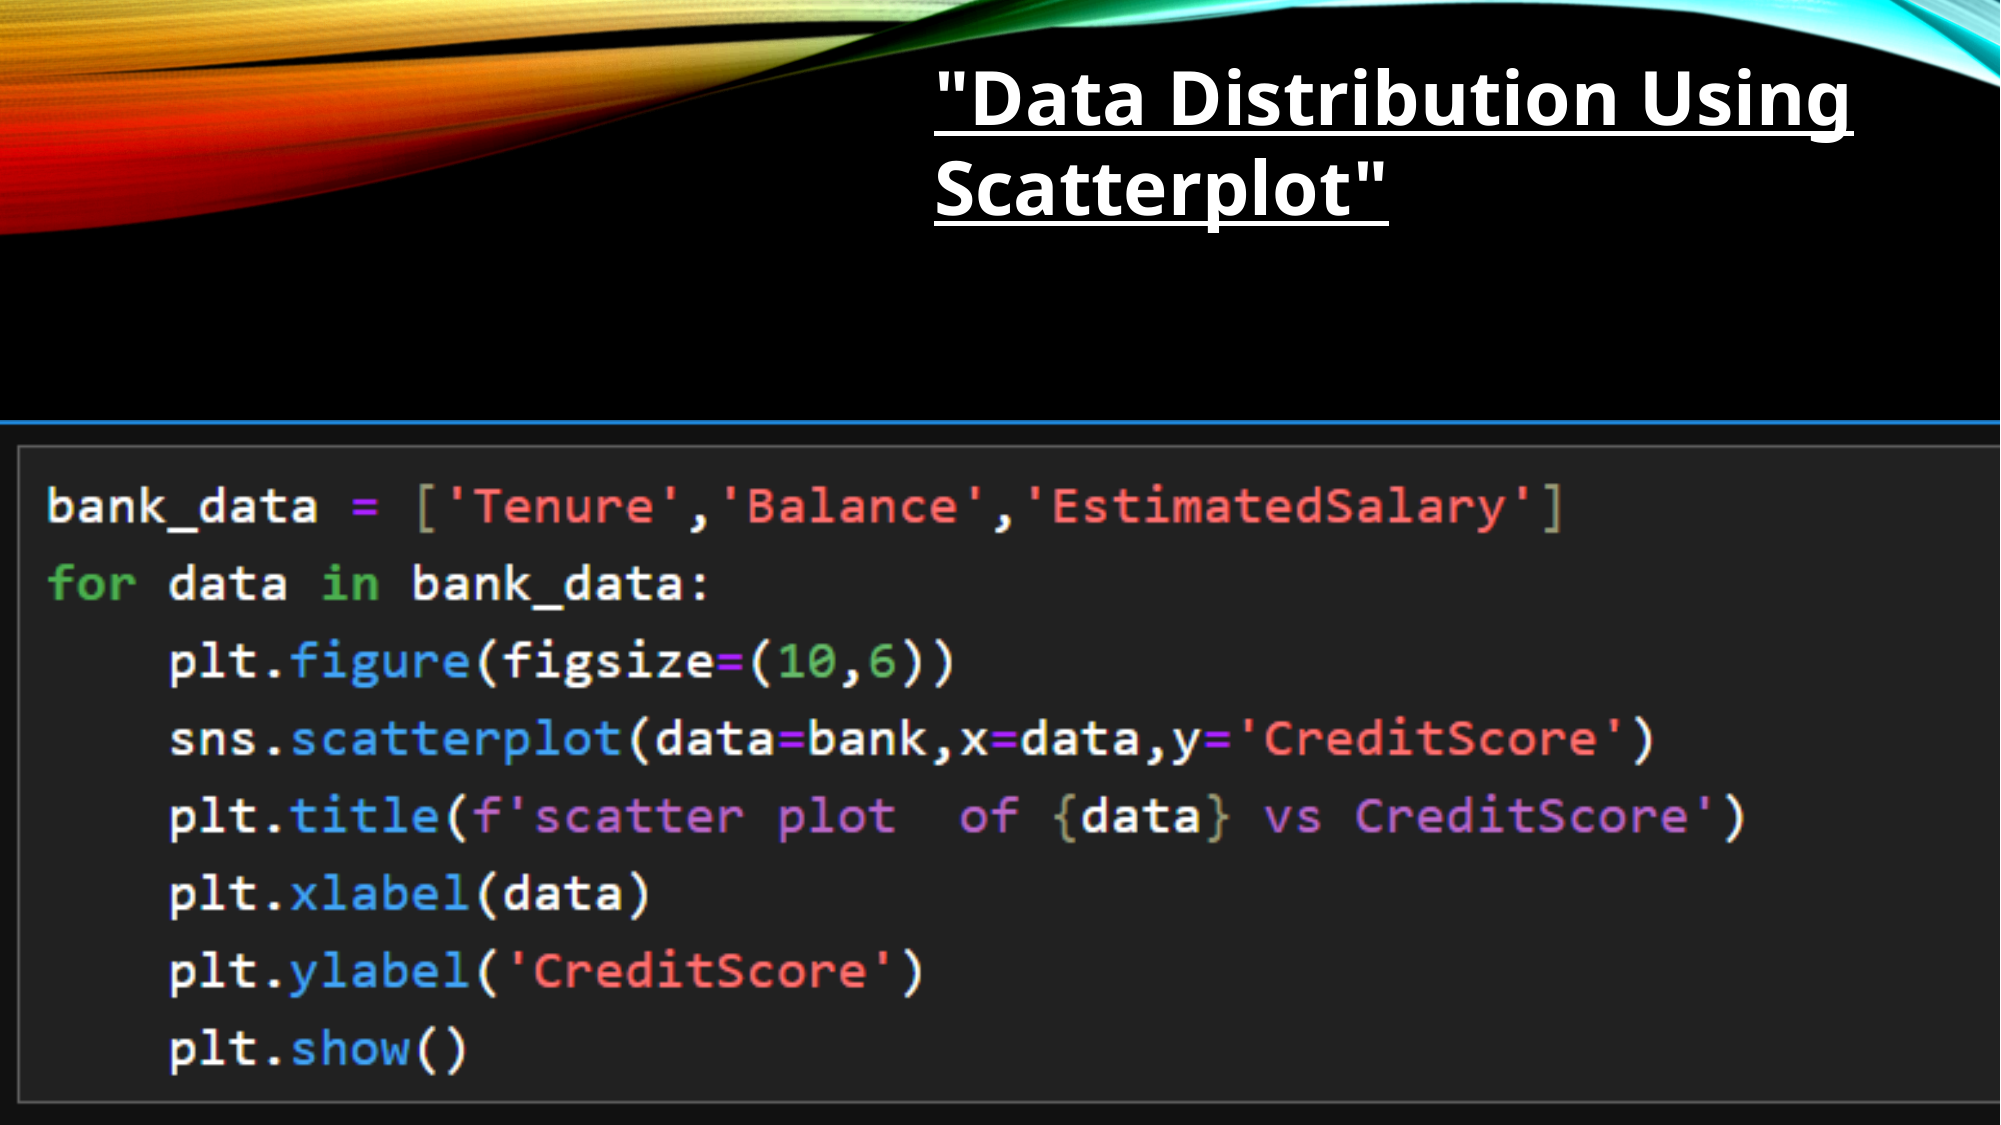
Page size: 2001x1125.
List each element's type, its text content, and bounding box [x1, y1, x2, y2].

picture [0, 420, 2000, 1125]
picture [0, 0, 2000, 237]
text_box "Data Distribution Using Scatterplot" [919, 43, 1895, 238]
